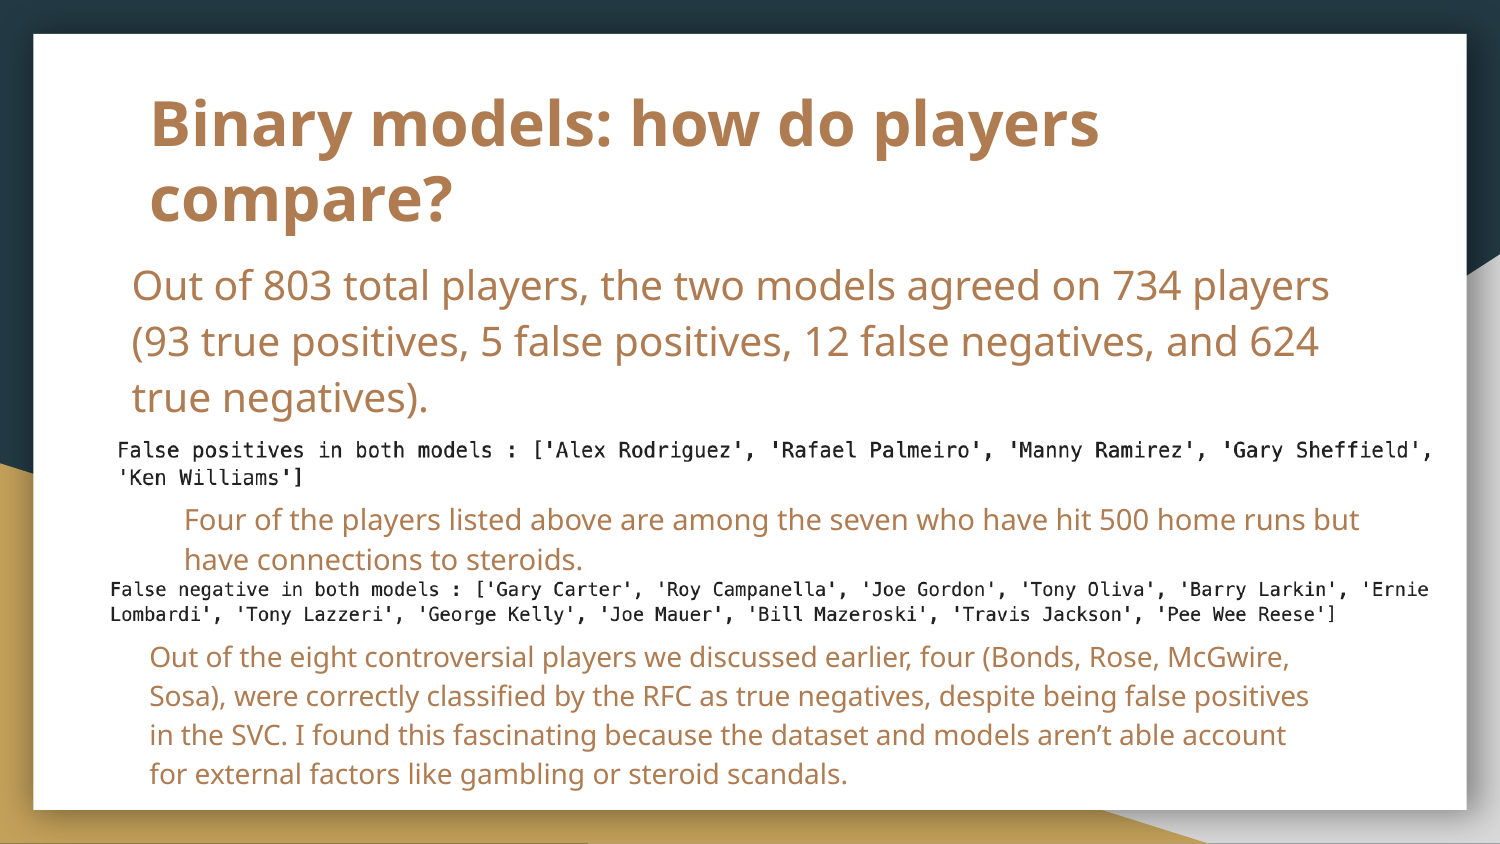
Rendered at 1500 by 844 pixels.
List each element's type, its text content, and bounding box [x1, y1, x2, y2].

text_box Binary models: how do players compare? [134, 69, 1366, 226]
text_box Four of the players listed above are among the seven who have hit 500 home runs but have connections to steroids. [168, 504, 1401, 574]
picture [110, 575, 1437, 631]
text_box Out of 803 total players, the two models agreed on 734 players (93 true positives, 5 false positives, 12 false negatives, and 624 true negatives). [116, 236, 1384, 422]
picture [116, 432, 1430, 496]
text_box Out of the eight controversial players we discussed earlier, four (Bonds, Rose, McGwire, Sosa), were correctly classified by the RFC as true negatives, despite being false positives in the SVC. I found this fascinating because the dataset and models aren’t able account for external factors like gambling or steroid scandals. [134, 638, 1334, 805]
